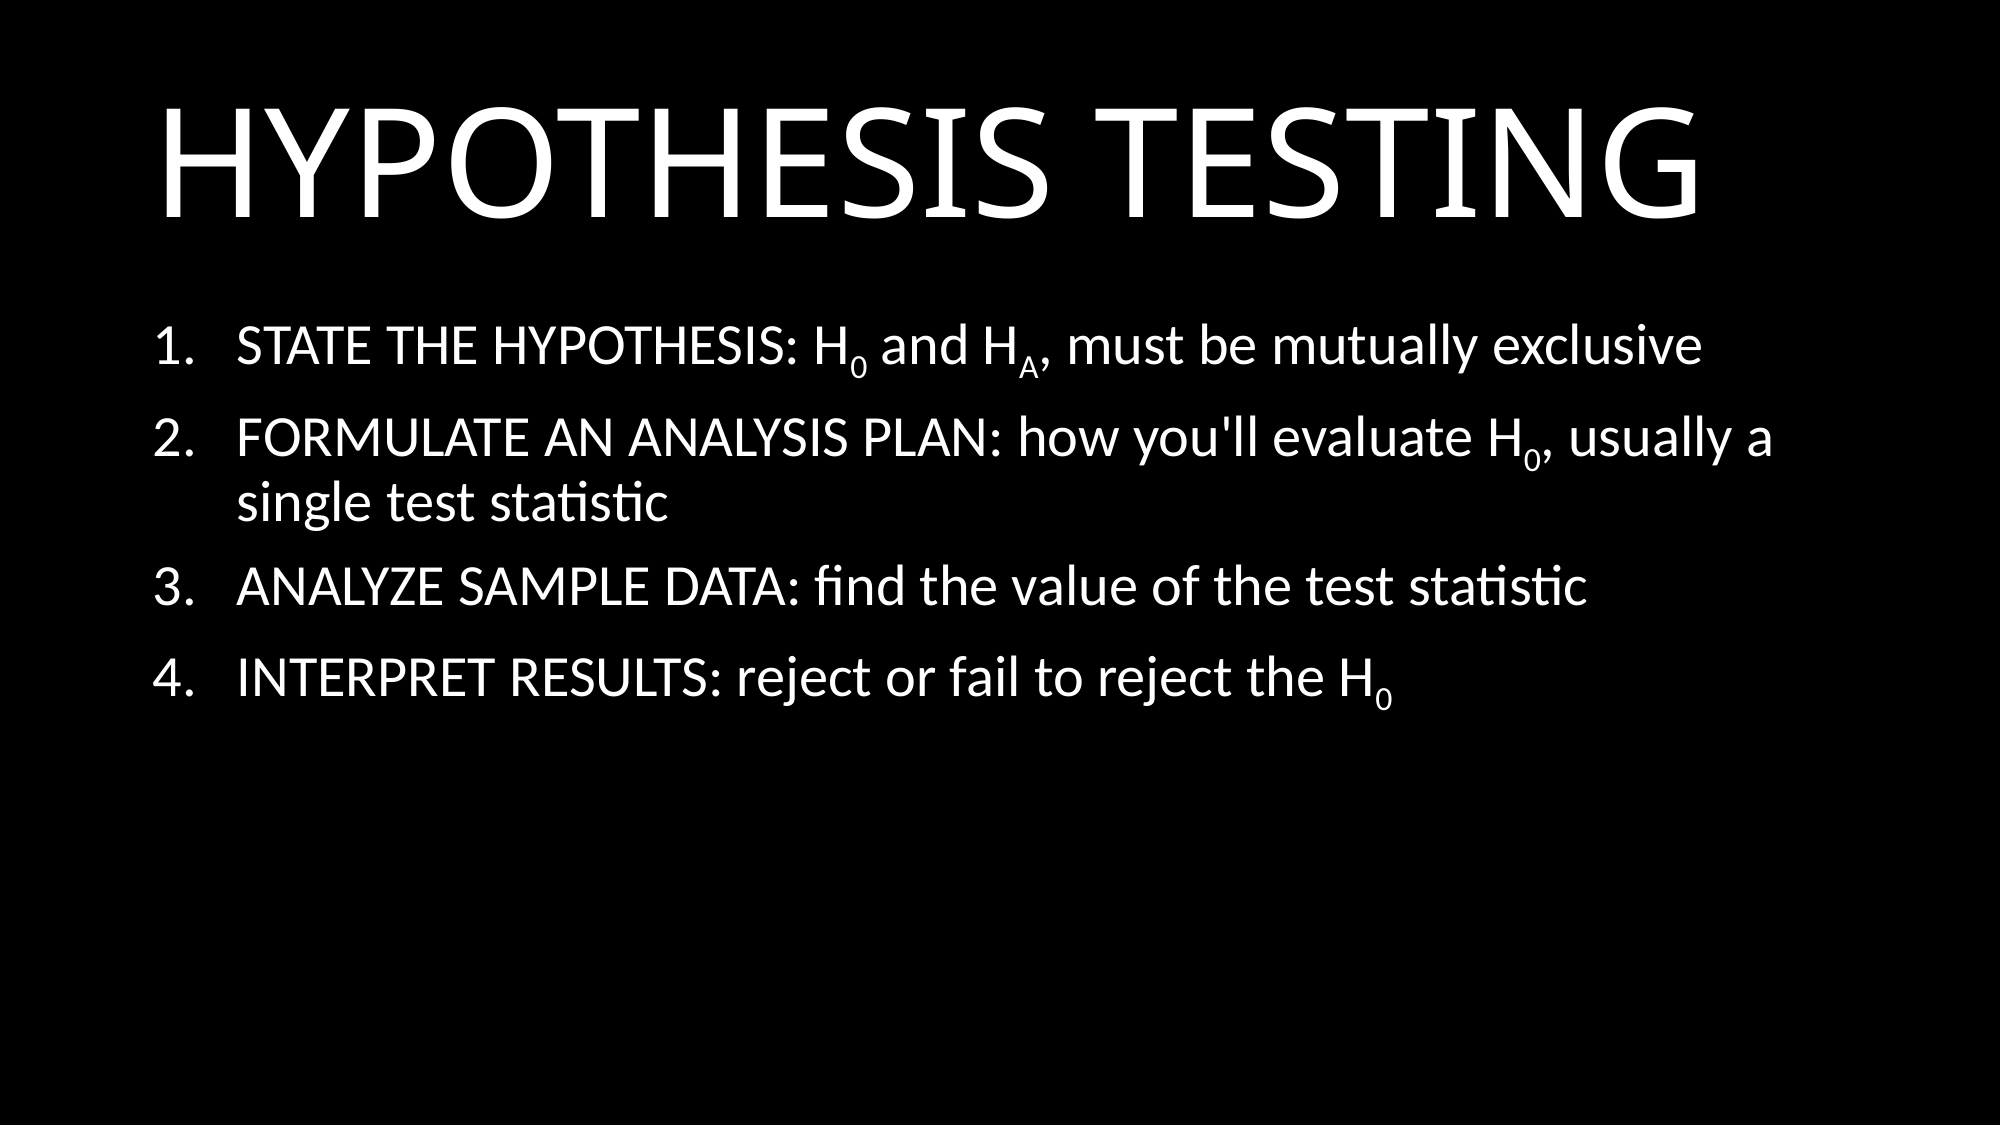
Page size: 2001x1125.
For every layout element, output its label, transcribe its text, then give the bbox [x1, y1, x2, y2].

title HYPOTHESIS TESTING [137, 59, 1863, 278]
list STATE THE HYPOTHESIS: H0 and HA, must be mutually exclusive FORMULATE AN ANALYSIS PLAN: how you'll evaluate H0, usually a single test statistic ANALYZE SAMPLE DATA: find the value of the test statistic INTERPRET RESULTS: reject or fail to reject the H0 [137, 299, 1863, 1014]
